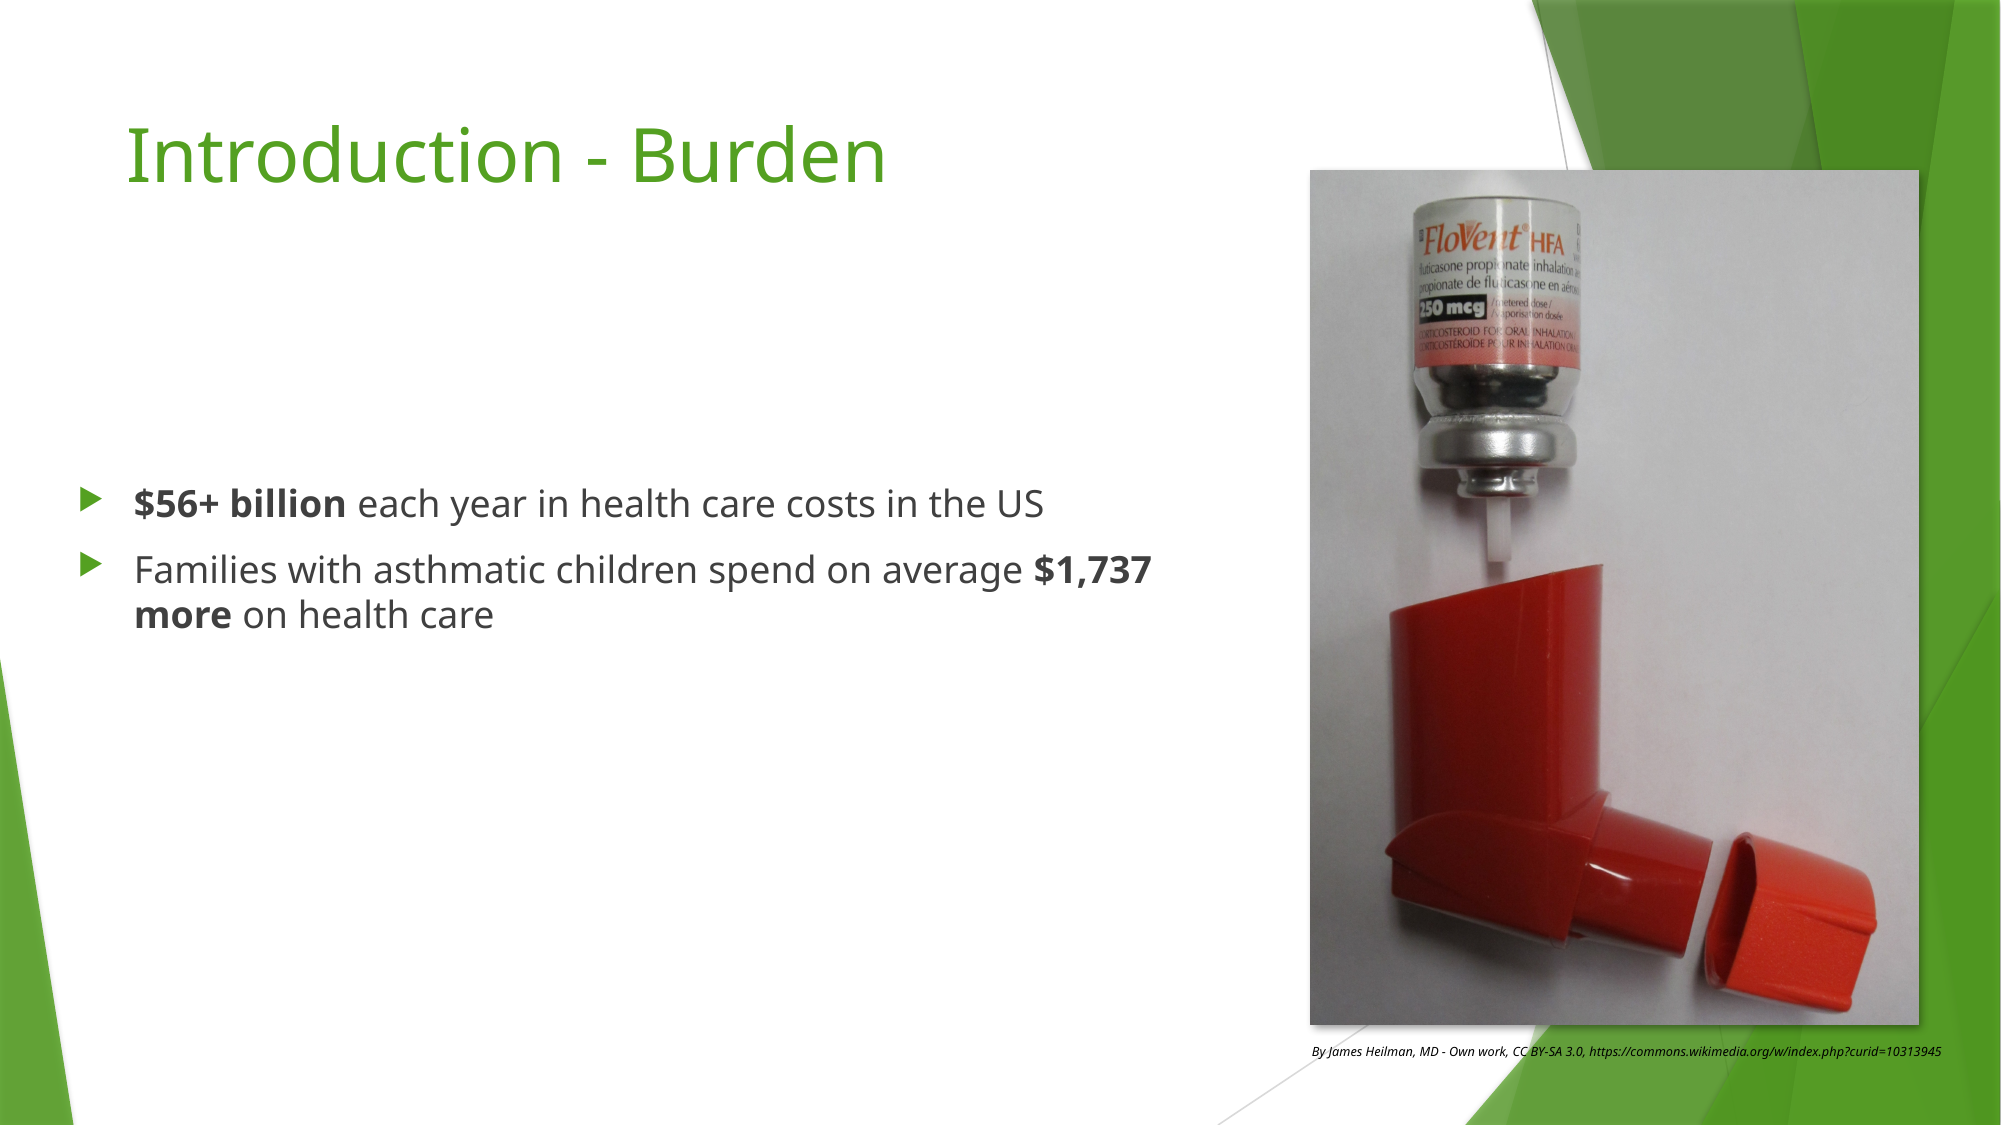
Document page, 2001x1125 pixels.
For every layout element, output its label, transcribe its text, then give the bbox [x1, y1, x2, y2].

text_box By James Heilman, MD - Own work, CC BY-SA 3.0, https://commons.wikimedia.org/w/index.php?curid=10313945 [1297, 1033, 1970, 1075]
title Introduction - Burden [111, 99, 1522, 317]
list $56+ billion each year in health care costs in the US Families with asthmatic children spend on average $1,737 more on health care [62, 407, 1240, 789]
picture [1310, 170, 1919, 1026]
